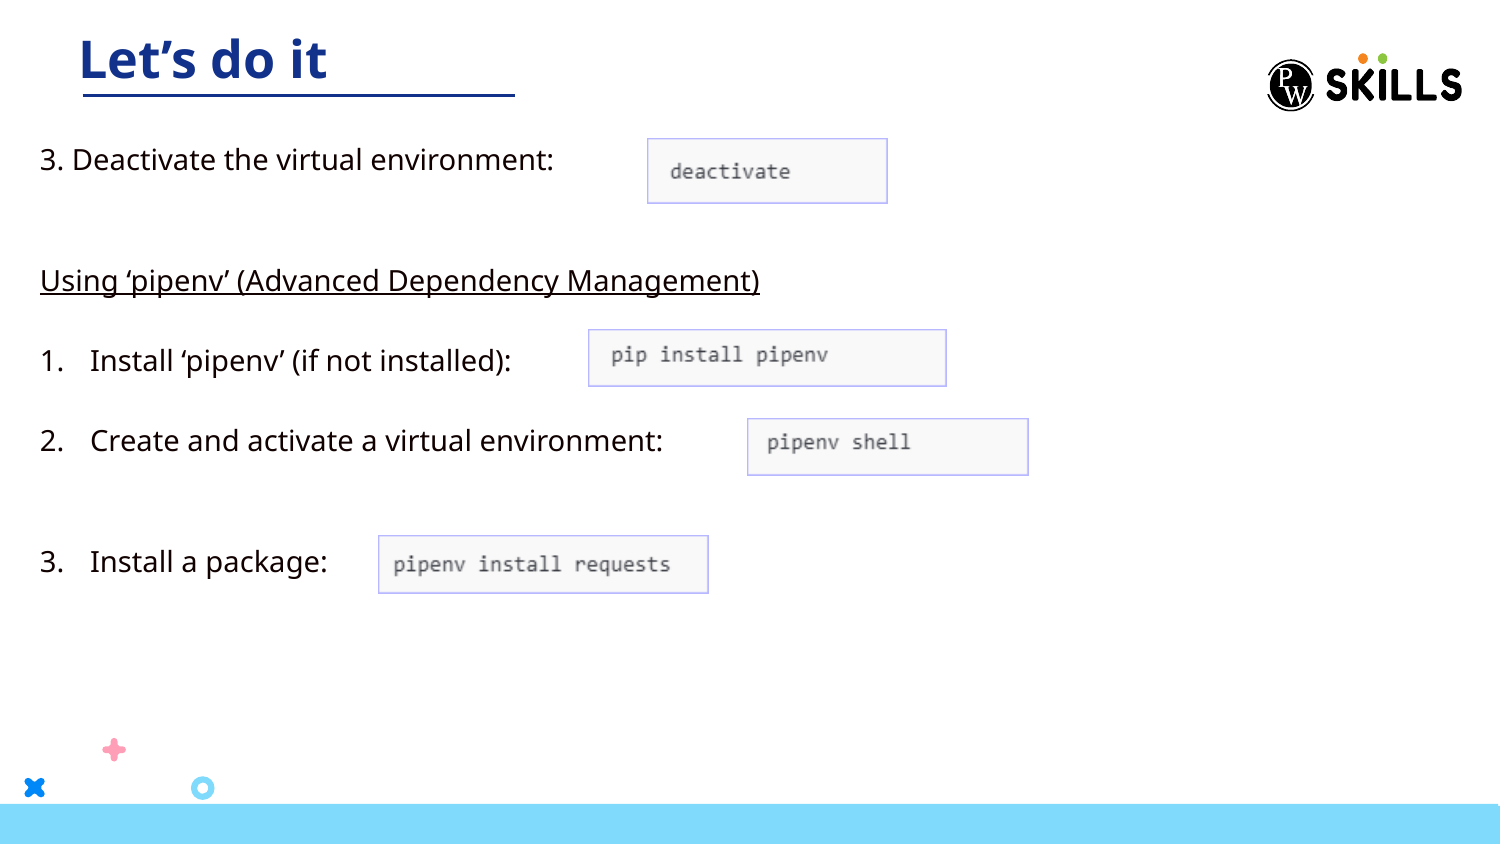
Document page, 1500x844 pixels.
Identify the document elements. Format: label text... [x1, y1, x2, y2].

picture [588, 328, 947, 388]
picture [746, 417, 1029, 477]
picture [646, 137, 889, 205]
list 3. Deactivate the virtual environment: Using ‘pipenv’ (Advanced Dependency Management) Install ‘pipenv’ (if not installed): Create and activate a virtual environment: Install a package: [0, 121, 1418, 629]
title Let’s do it [49, 11, 1204, 121]
picture [378, 535, 709, 595]
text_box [23, 737, 215, 801]
picture [1266, 53, 1463, 112]
text_box [0, 805, 1500, 844]
